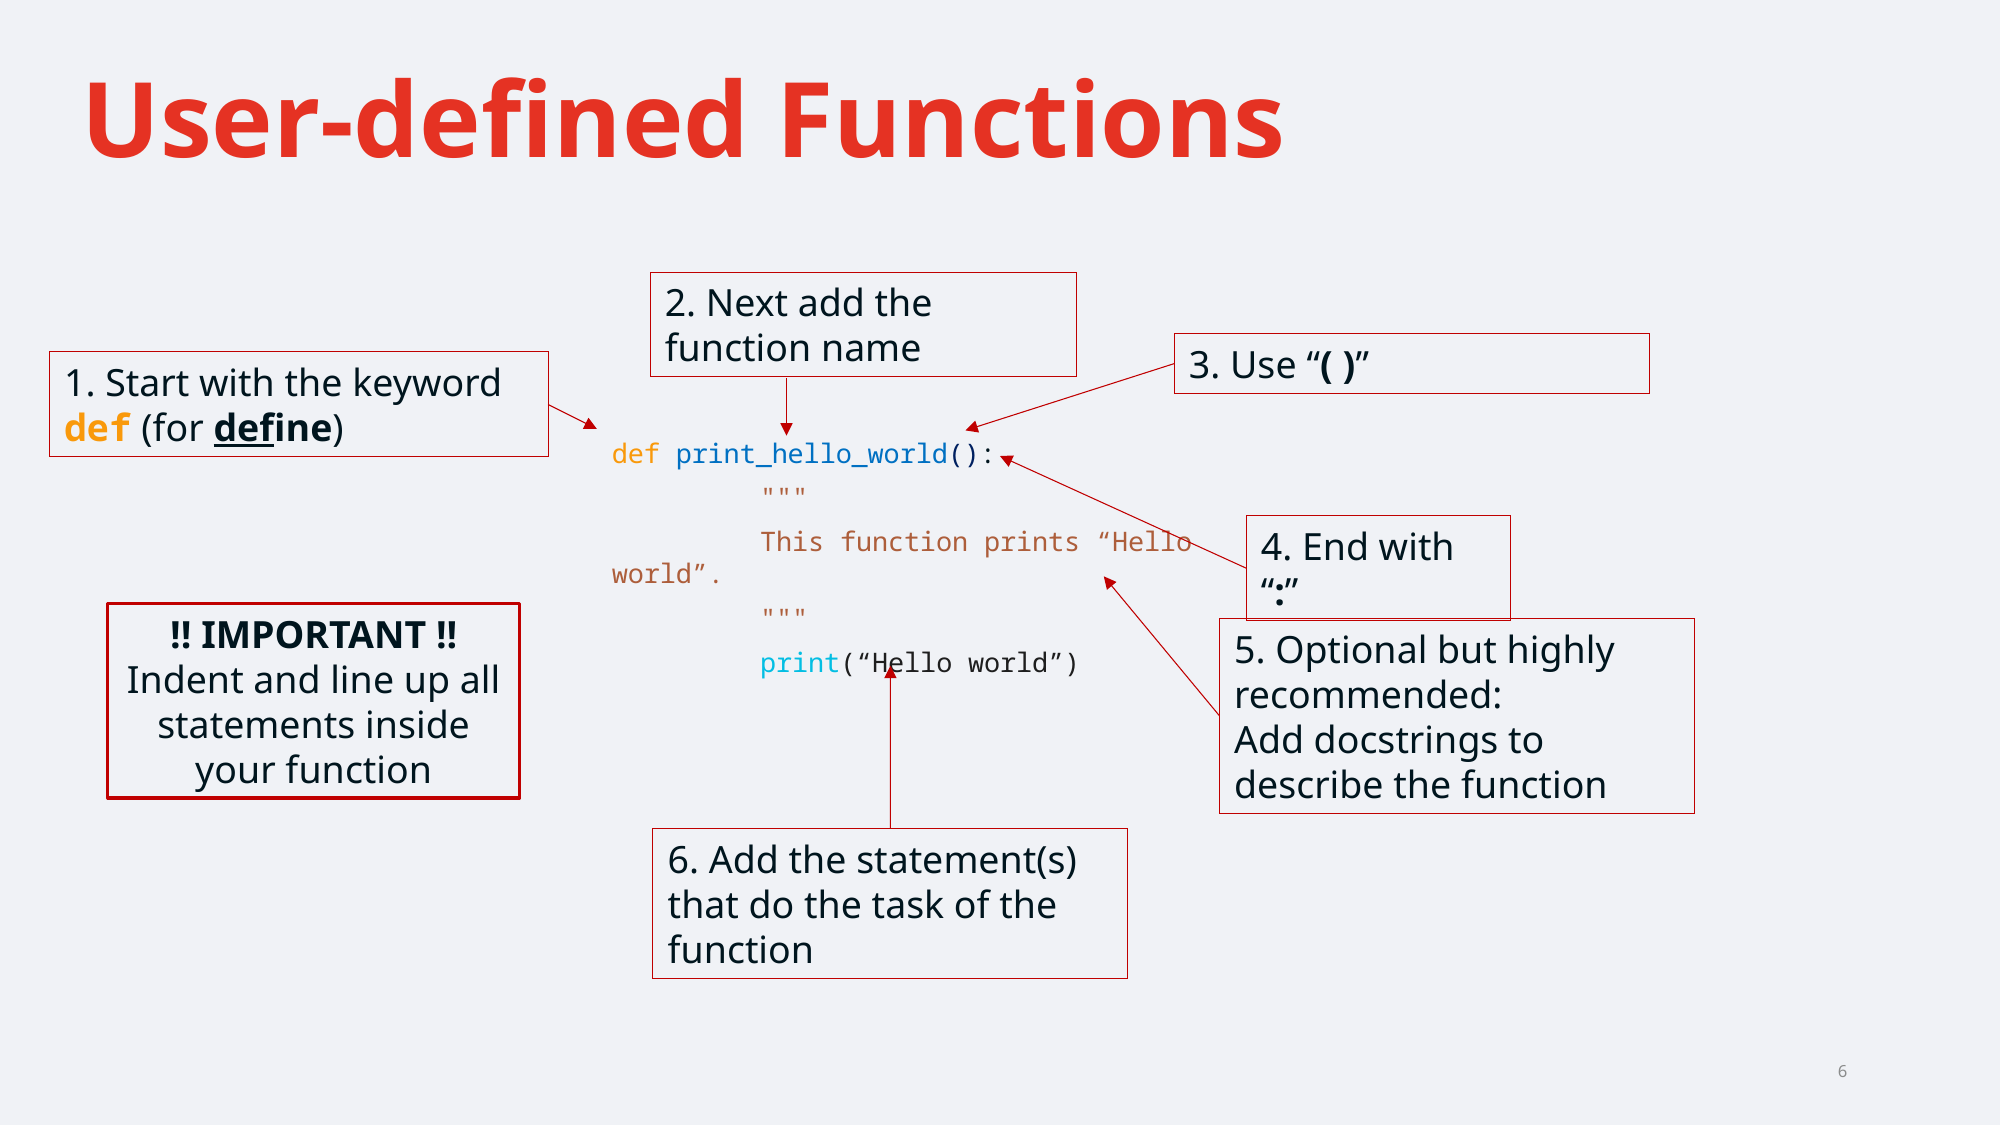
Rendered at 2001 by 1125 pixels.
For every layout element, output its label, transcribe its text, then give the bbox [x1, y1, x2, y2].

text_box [965, 364, 1175, 431]
text_box !! IMPORTANT !! Indent and line up all statements inside your function [107, 603, 520, 798]
text_box 1. Start with the keyword def (for define) [49, 351, 549, 457]
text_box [1103, 576, 1220, 717]
text_box 3. Use “( )” [1174, 333, 1650, 394]
text_box 2. Next add the function name [650, 272, 1077, 377]
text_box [999, 455, 1247, 546]
slide_number 6 [1412, 1042, 1863, 1103]
text_box 4. End with “:” [1246, 515, 1511, 618]
text_box 5. Optional but highly recommended: Add docstrings to describe the function [1219, 618, 1695, 814]
text_box User-defined Functions [66, 14, 1792, 233]
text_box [548, 404, 597, 429]
list def print_hello_world(): """ This function prints “Hello world”. """ print(“Hello world”) [596, 428, 1247, 686]
text_box 6. Add the statement(s) that do the task of the function [652, 828, 1128, 979]
